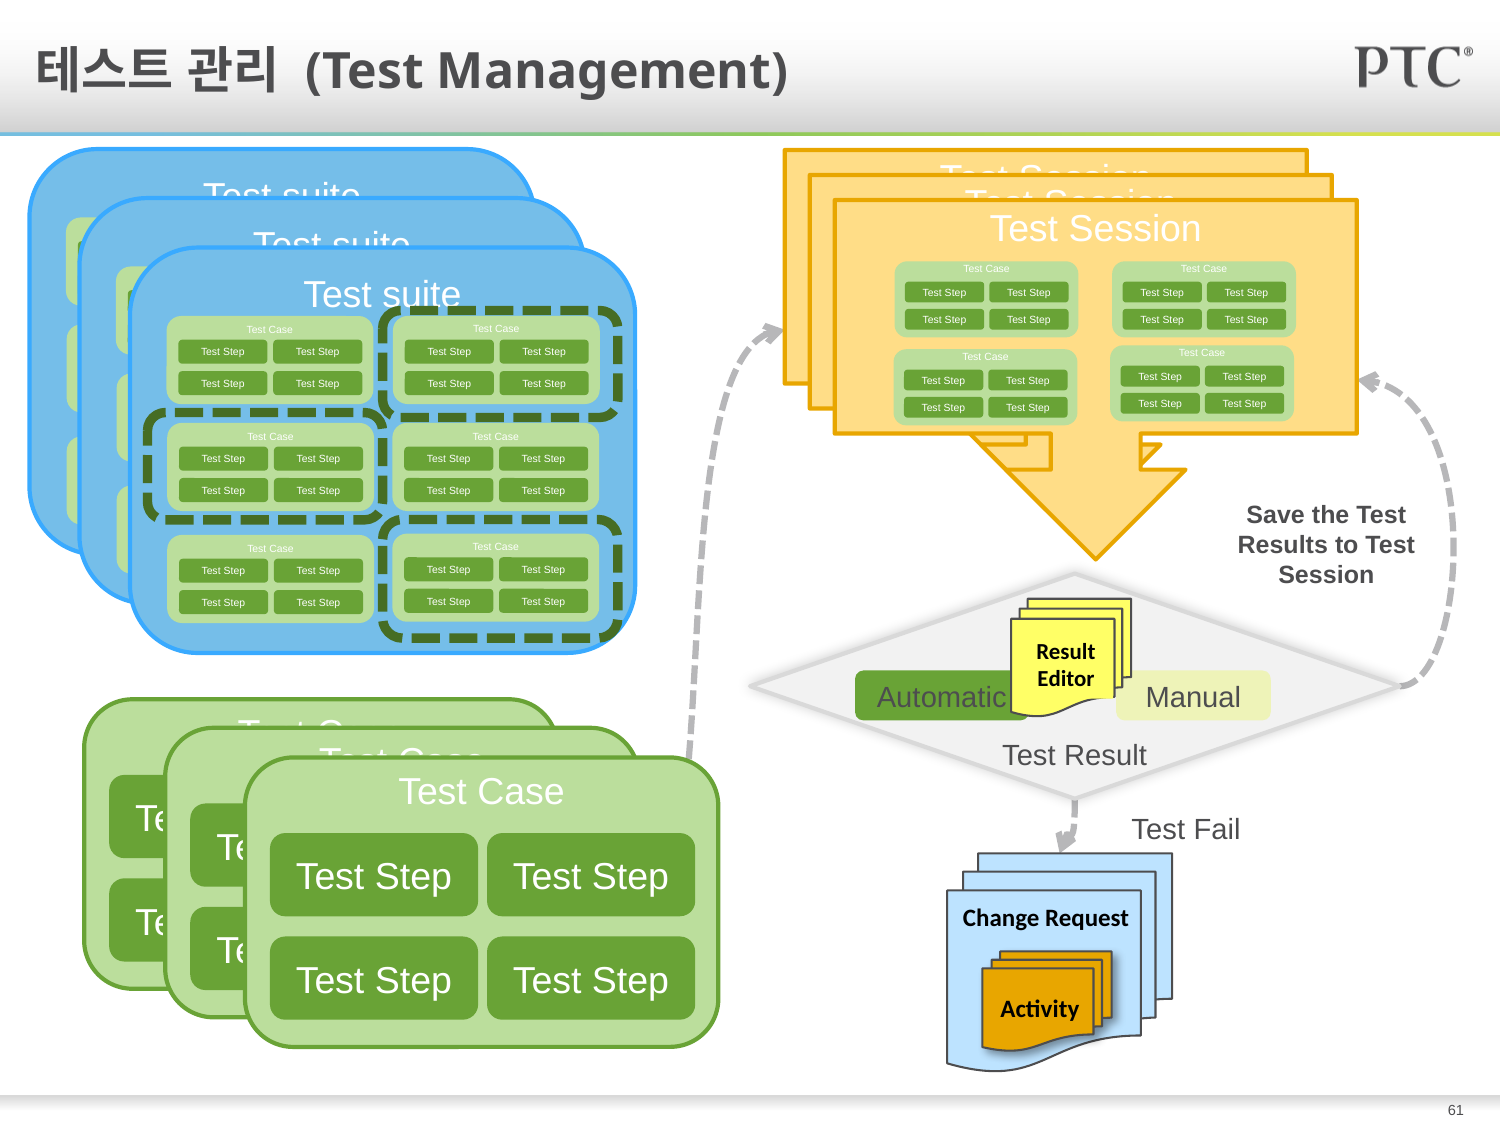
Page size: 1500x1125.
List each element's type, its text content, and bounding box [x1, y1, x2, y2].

picture [0, 0, 1500, 136]
title 테스트 관리 (Test Management) [35, 31, 1285, 107]
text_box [29, 148, 1448, 1072]
